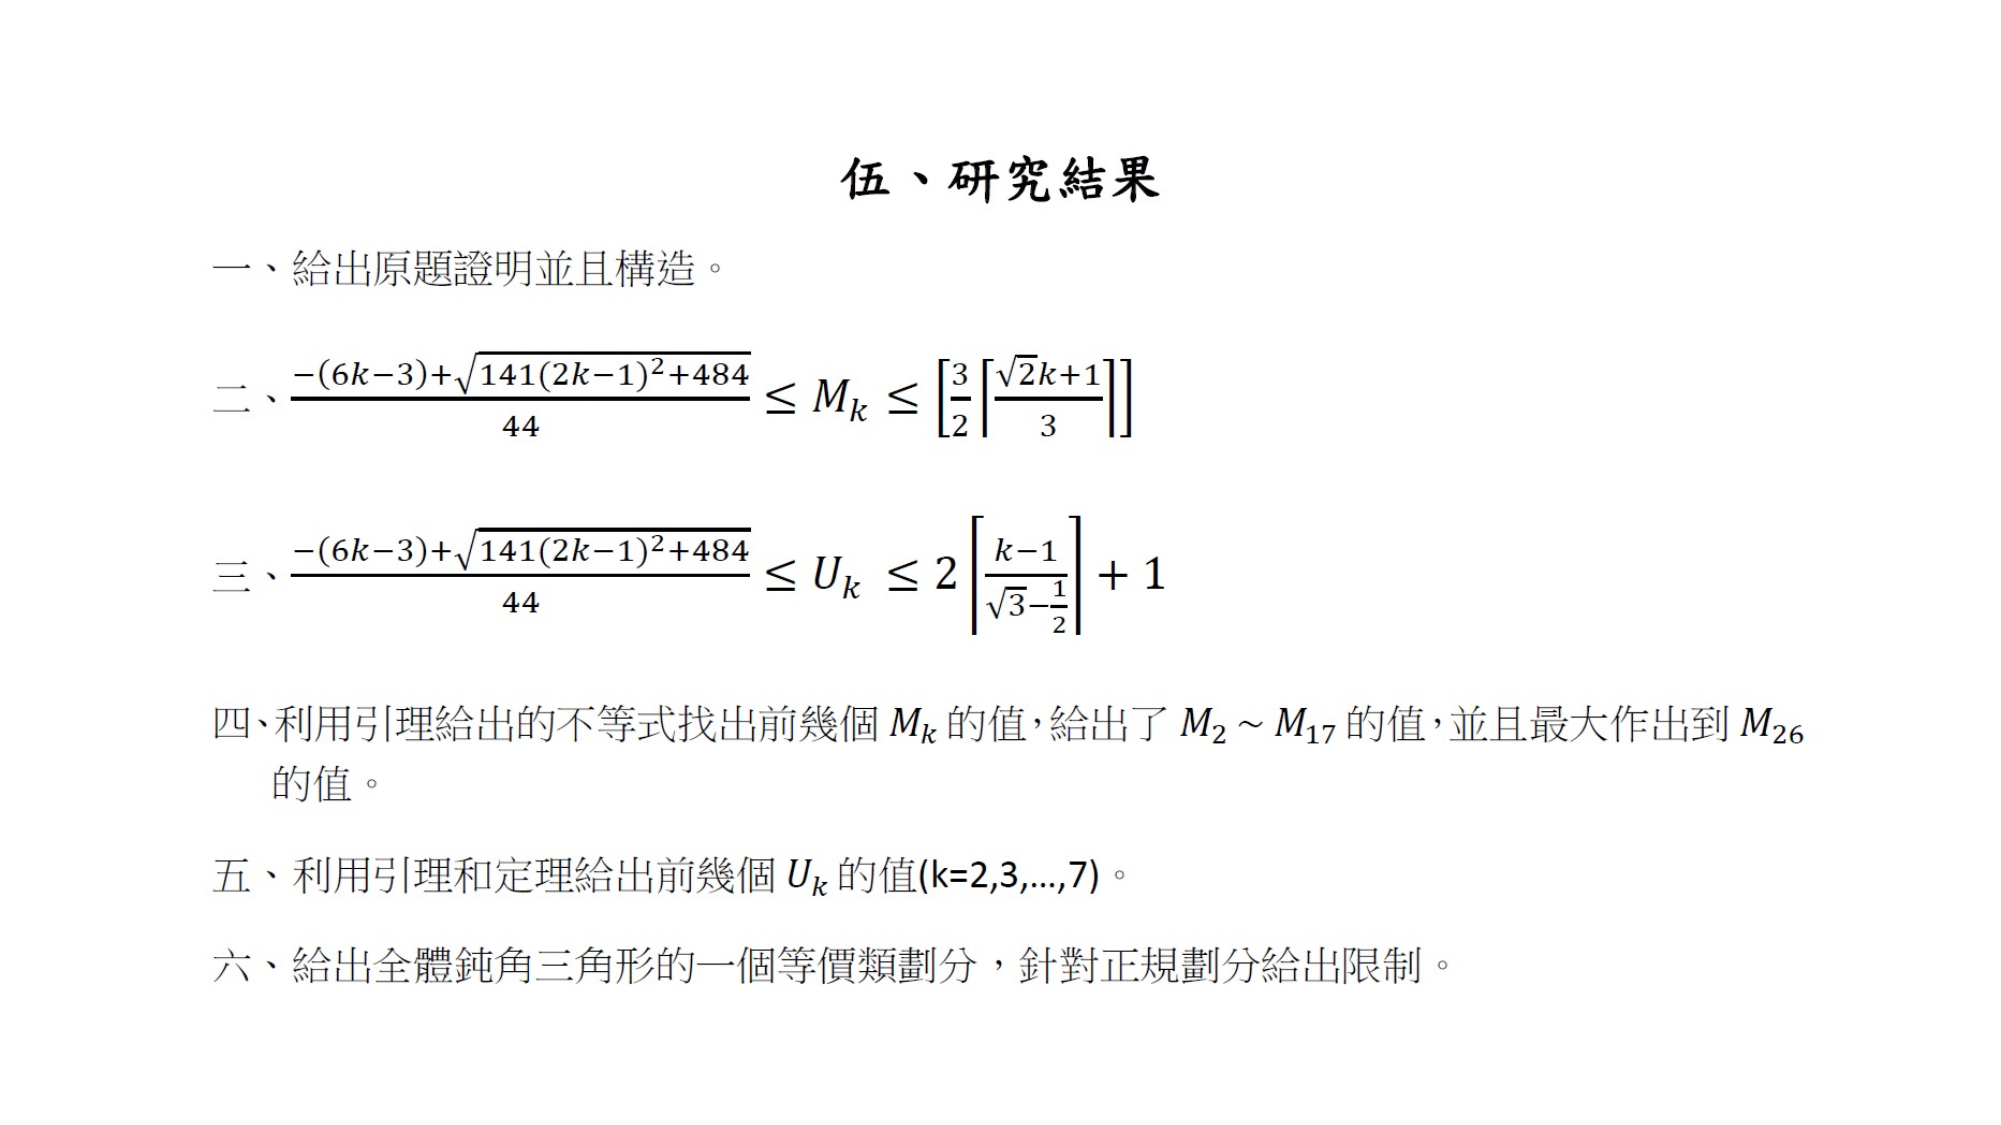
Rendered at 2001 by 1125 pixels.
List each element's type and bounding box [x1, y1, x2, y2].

picture [0, 126, 2000, 999]
